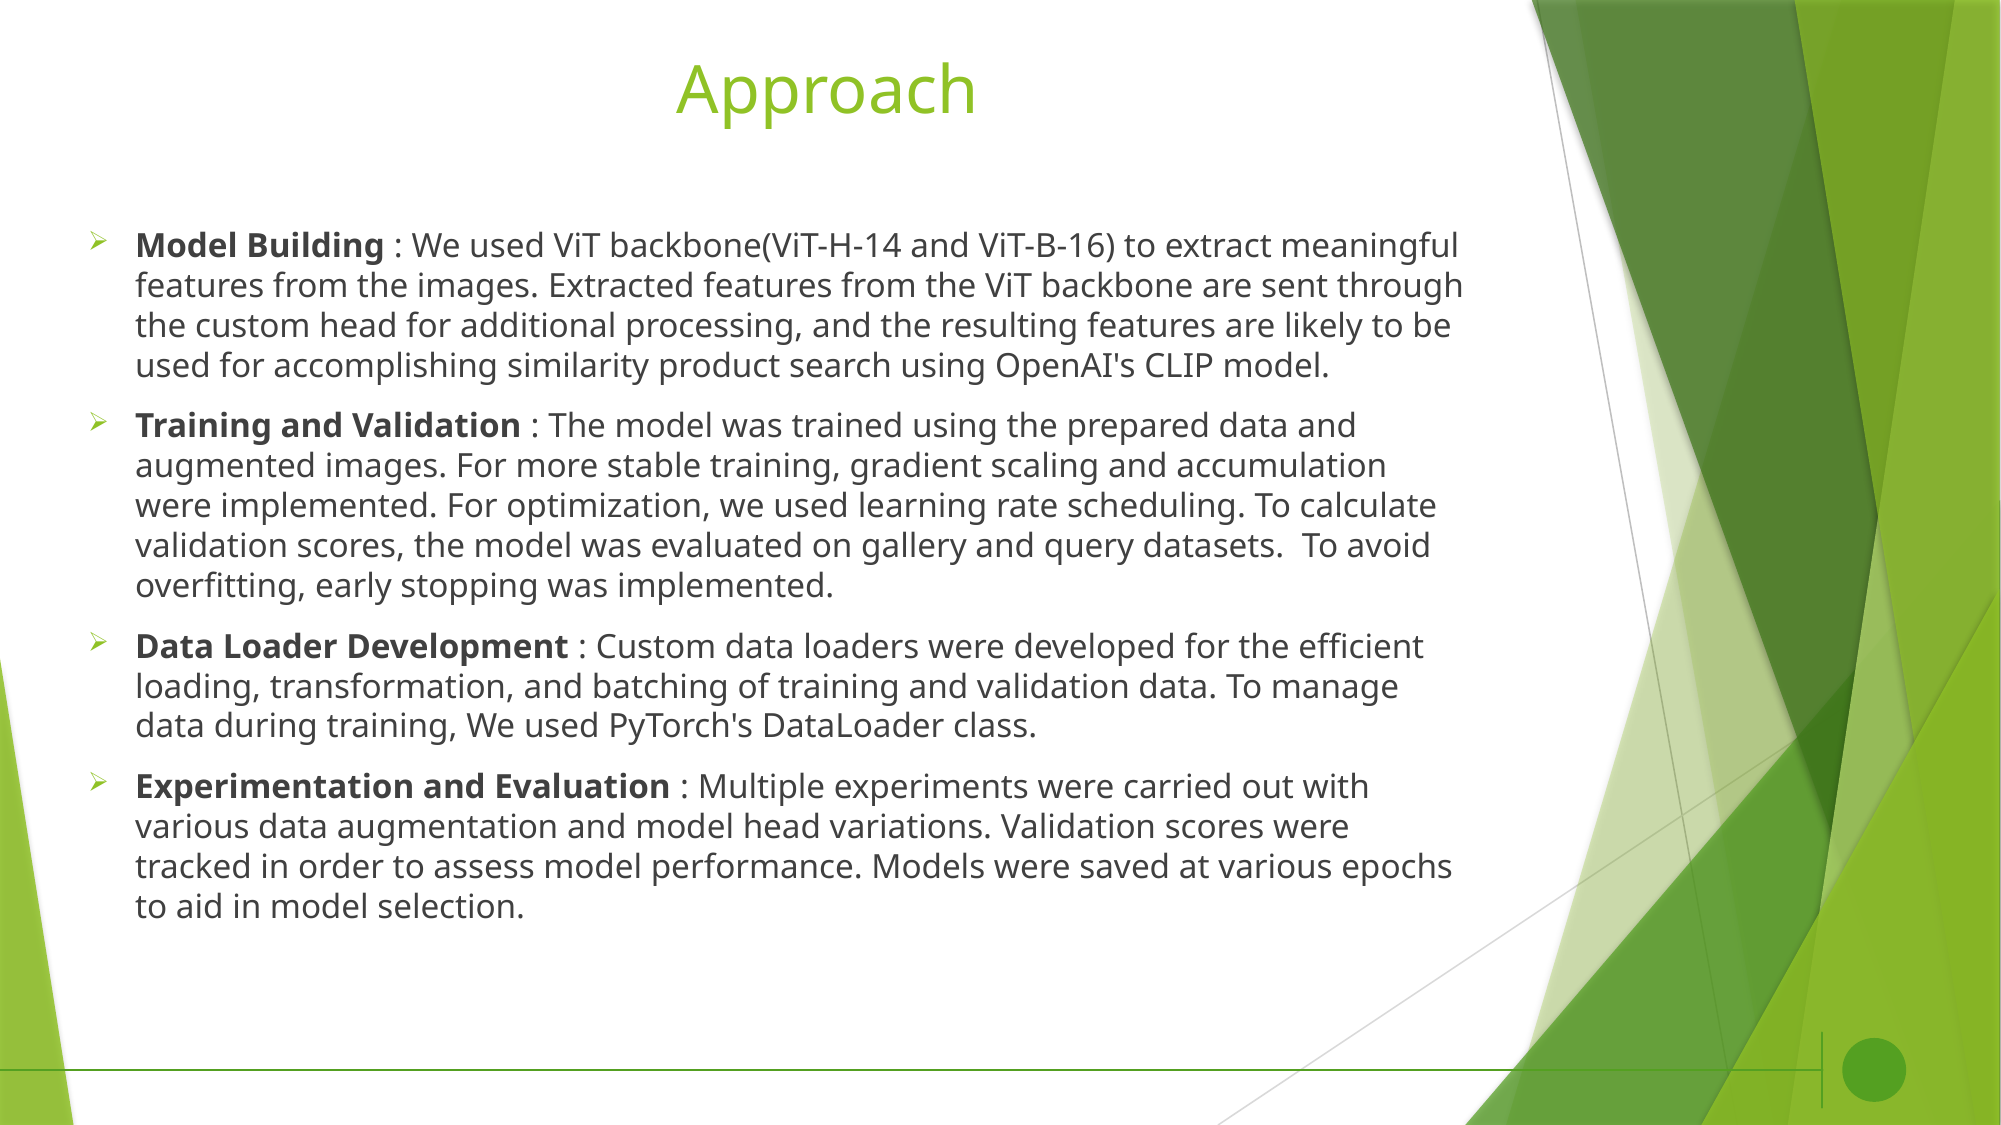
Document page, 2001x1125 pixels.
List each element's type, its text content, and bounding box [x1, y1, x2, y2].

list Model Building : We used ViT backbone(ViT-H-14 and ViT-B-16) to extract meaningful features from the images. Extracted features from the ViT backbone are sent through the custom head for additional processing, and the resulting features are likely to be used for accomplishing similarity product search using OpenAI's CLIP model. Training and Validation : The model was trained using the prepared data and augmented images. For more stable training, gradient scaling and accumulation were implemented. For optimization, we used learning rate scheduling. To calculate validation scores, the model was evaluated on gallery and query datasets. To avoid overfitting, early stopping was implemented. Data Loader Development : Custom data loaders were developed for the efficient loading, transformation, and batching of training and validation data. To manage data during training, We used PyTorch's DataLoader class. Experimentation and Evaluation : Multiple experiments were carried out with various data augmentation and model head variations. Validation scores were tracked in order to assess model performance. Models were saved at various epochs to aid in model selection. [73, 216, 1484, 1007]
title Approach [122, 43, 1533, 134]
